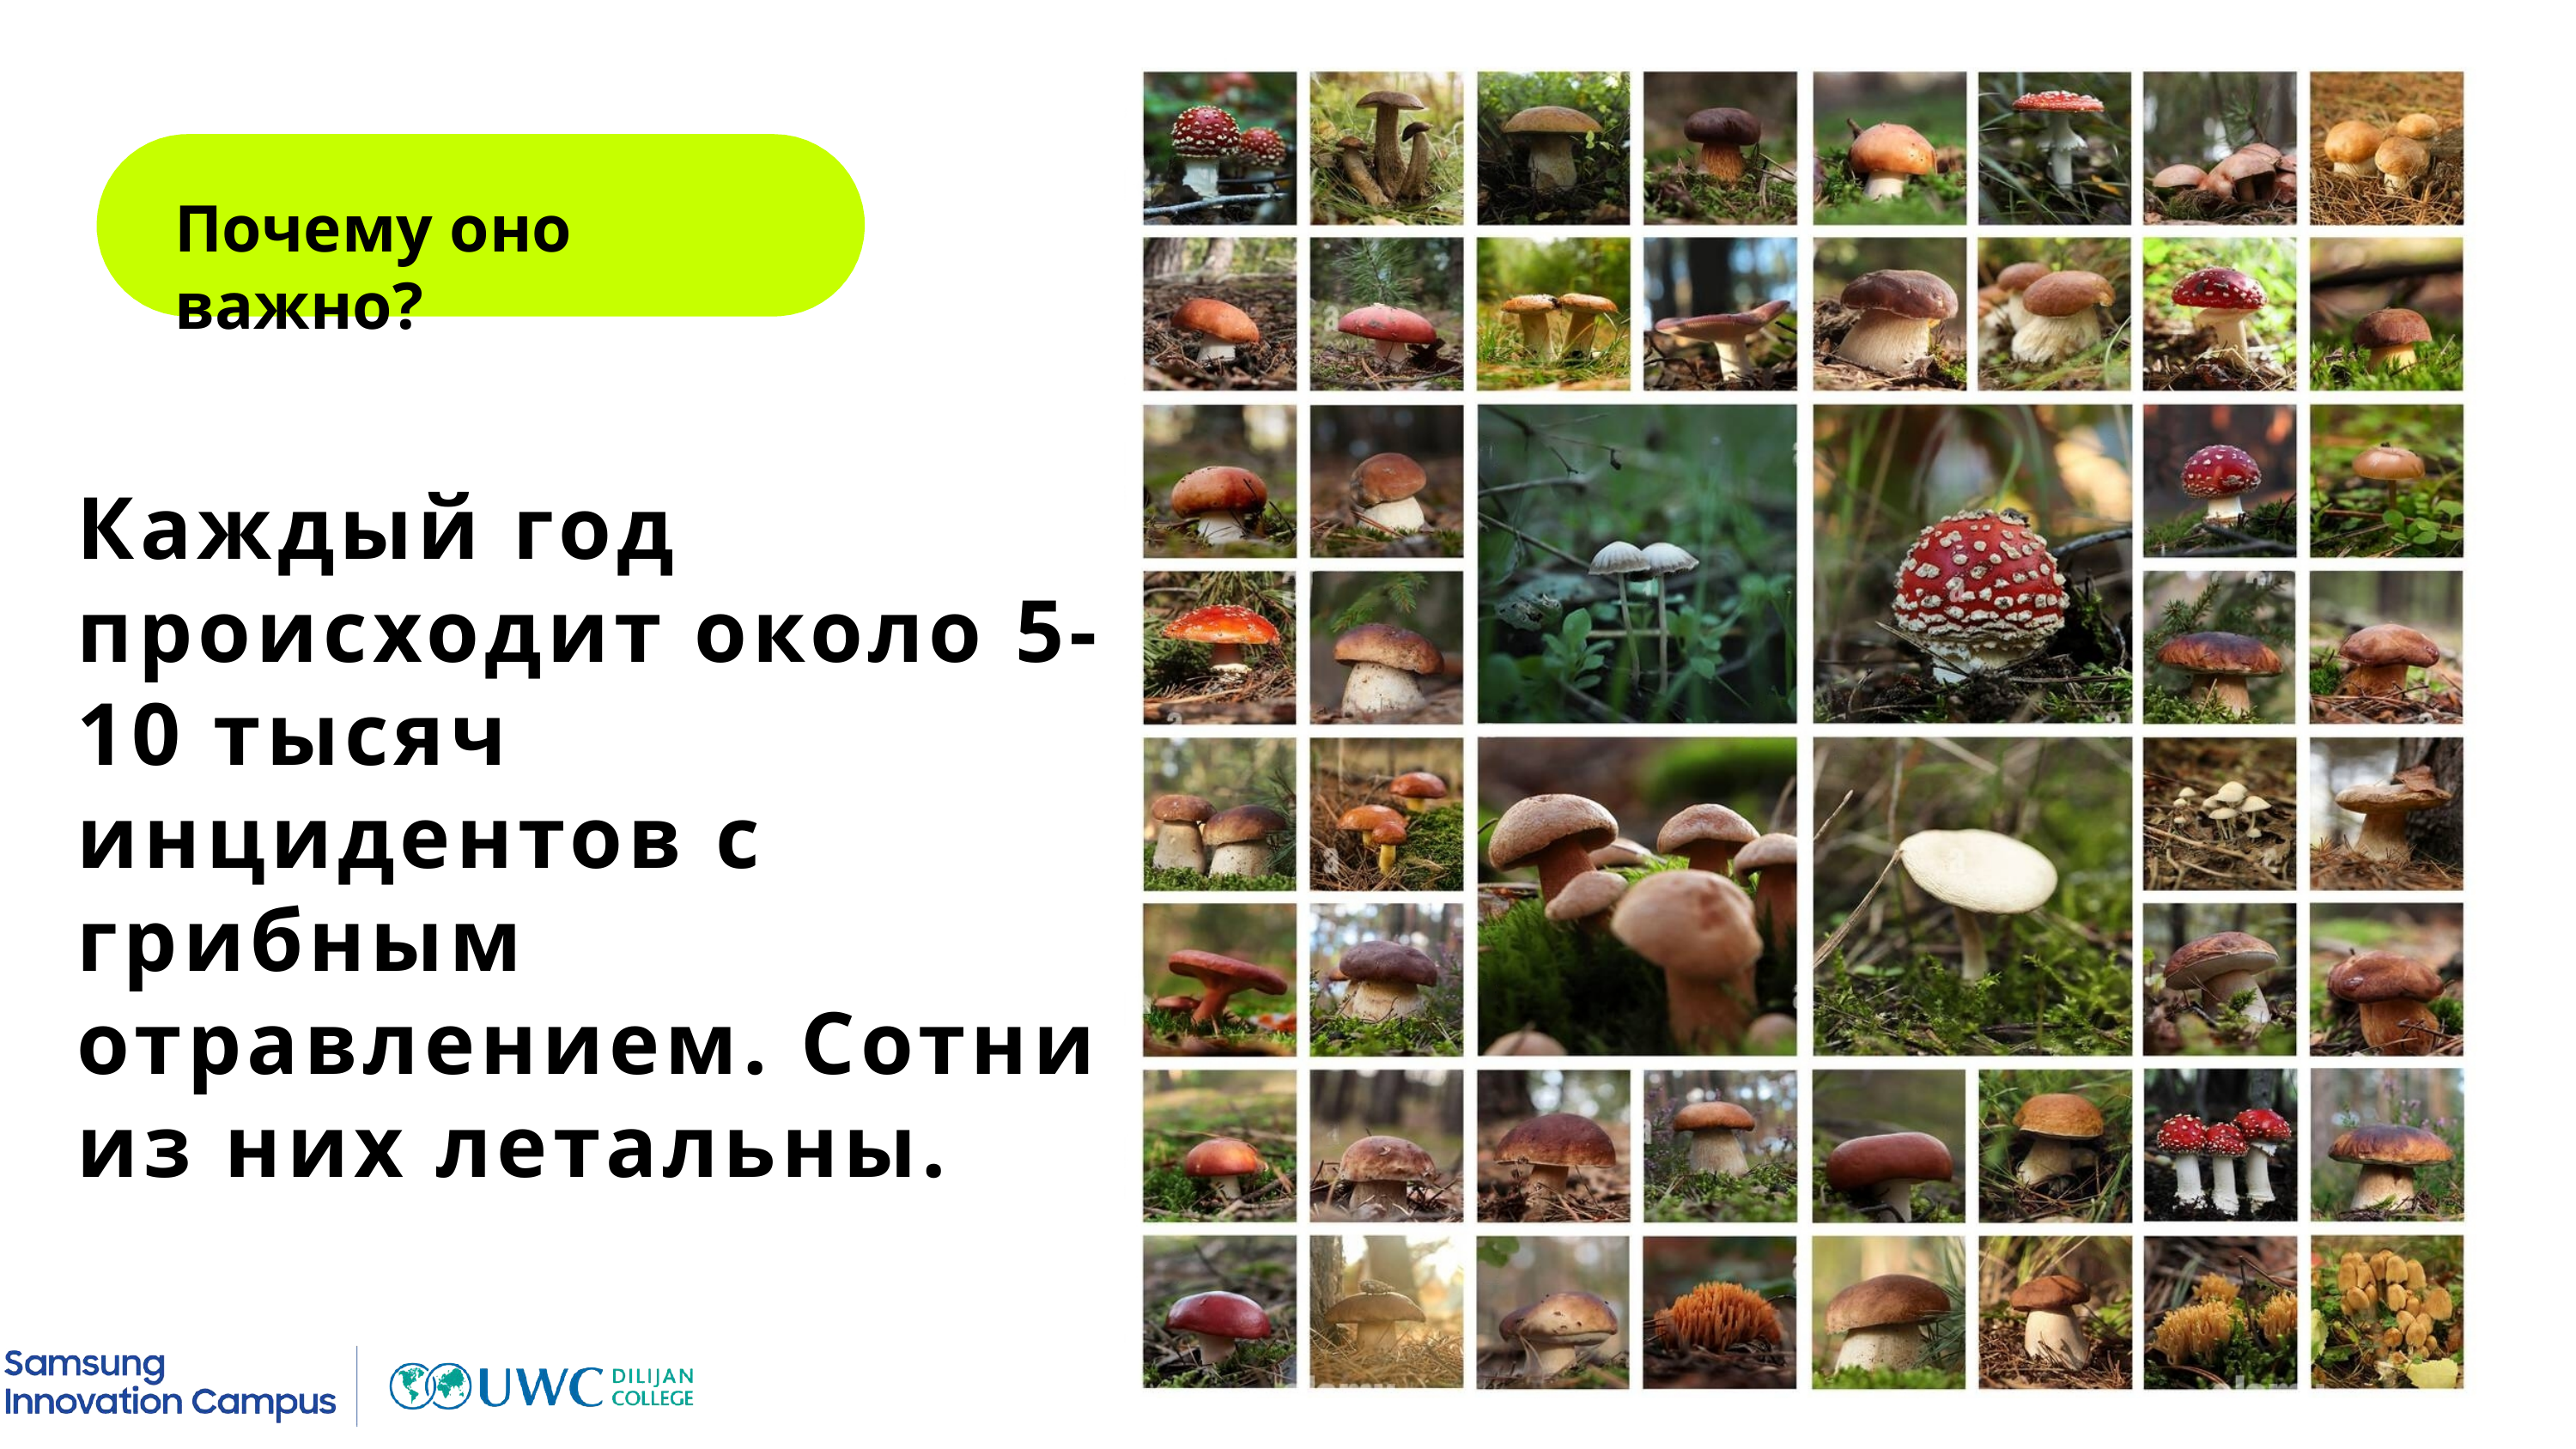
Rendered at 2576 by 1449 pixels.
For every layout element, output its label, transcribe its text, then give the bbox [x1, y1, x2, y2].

text_box [96, 134, 866, 315]
text_box Каждый год происходит около 5-10 тысяч инцидентов с грибным отравлением. Сотни из них летальны. [64, 467, 1119, 1201]
text_box Почему оно важно? [173, 185, 789, 343]
picture [1123, 51, 2480, 1398]
picture [0, 1324, 697, 1449]
